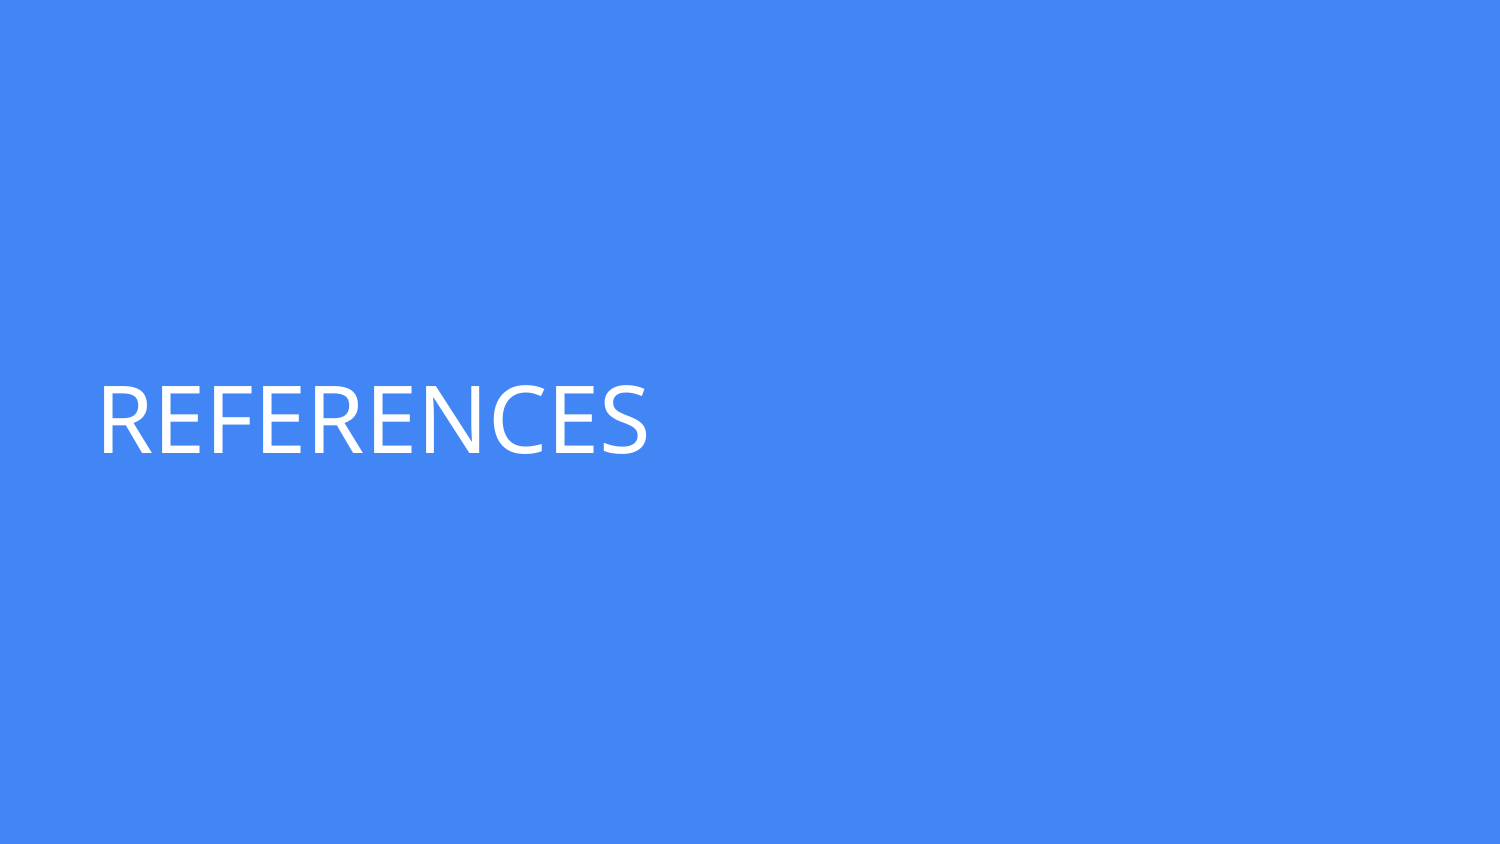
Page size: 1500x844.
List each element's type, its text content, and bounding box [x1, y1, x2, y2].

title REFERENCES [80, 80, 1469, 752]
